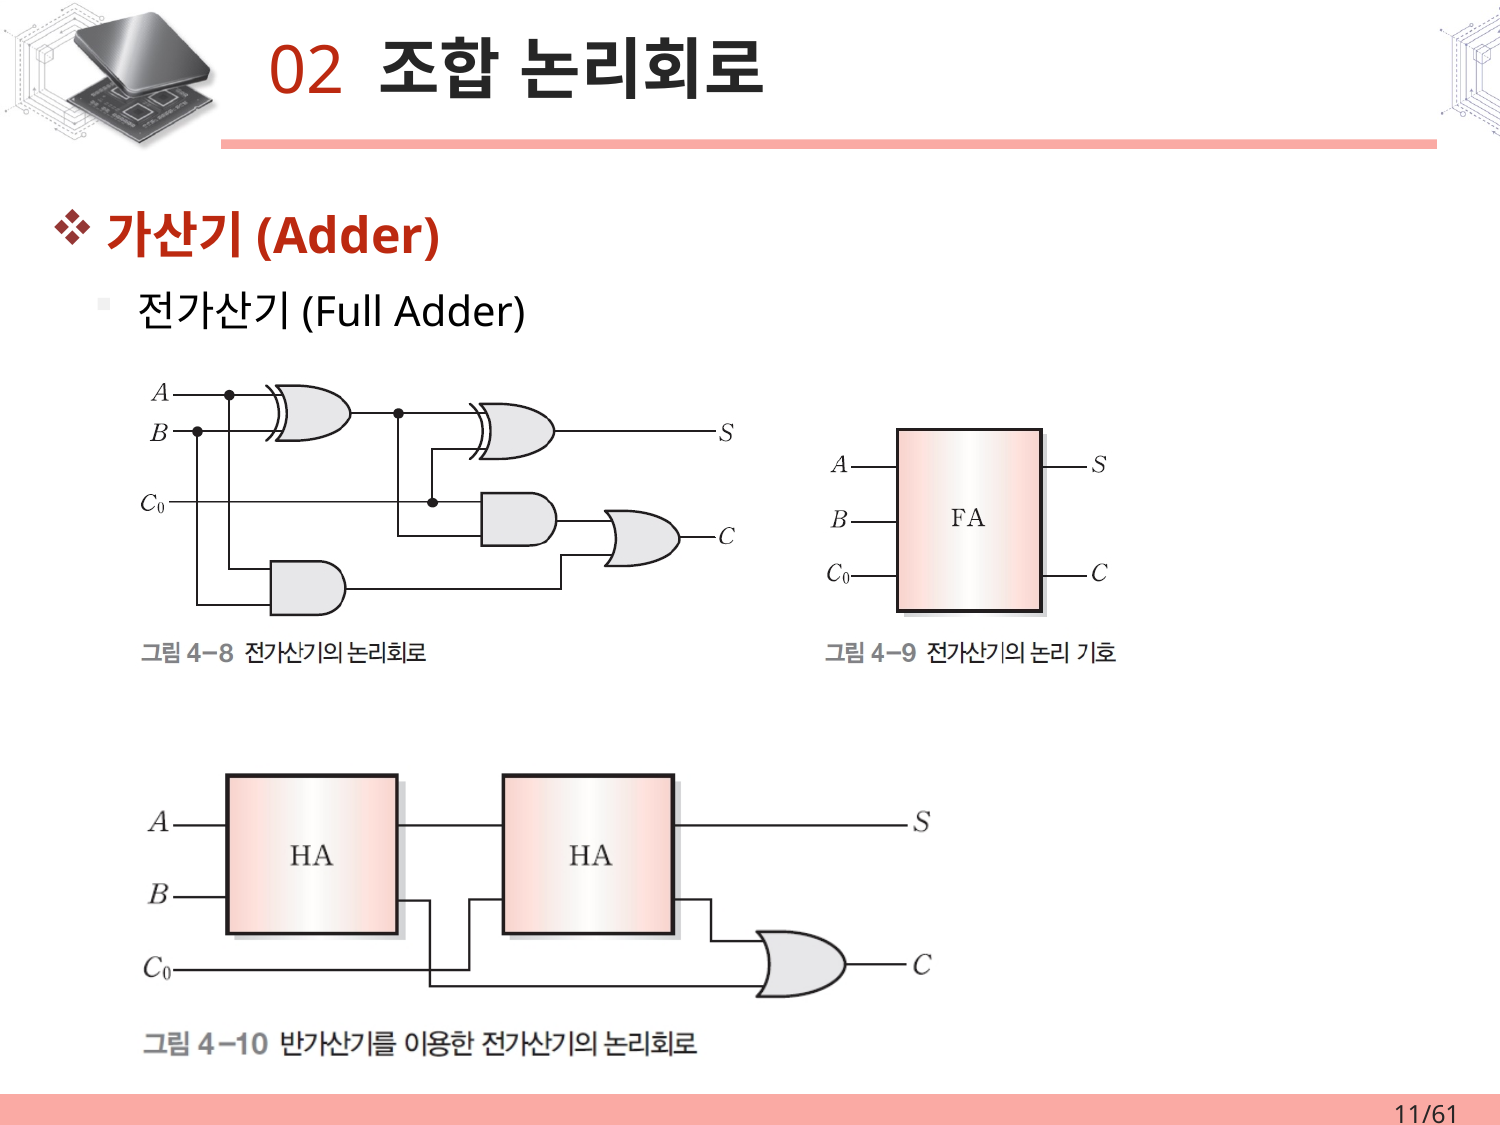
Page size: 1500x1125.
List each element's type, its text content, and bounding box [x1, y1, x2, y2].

text_box 02 조합 논리회로 [253, 19, 1414, 115]
picture [1437, 0, 1500, 154]
picture [135, 763, 939, 1065]
list 가산기(Adder) 전가산기(Full Adder) [35, 196, 1465, 1079]
picture [0, 1, 221, 155]
picture [135, 376, 1126, 670]
